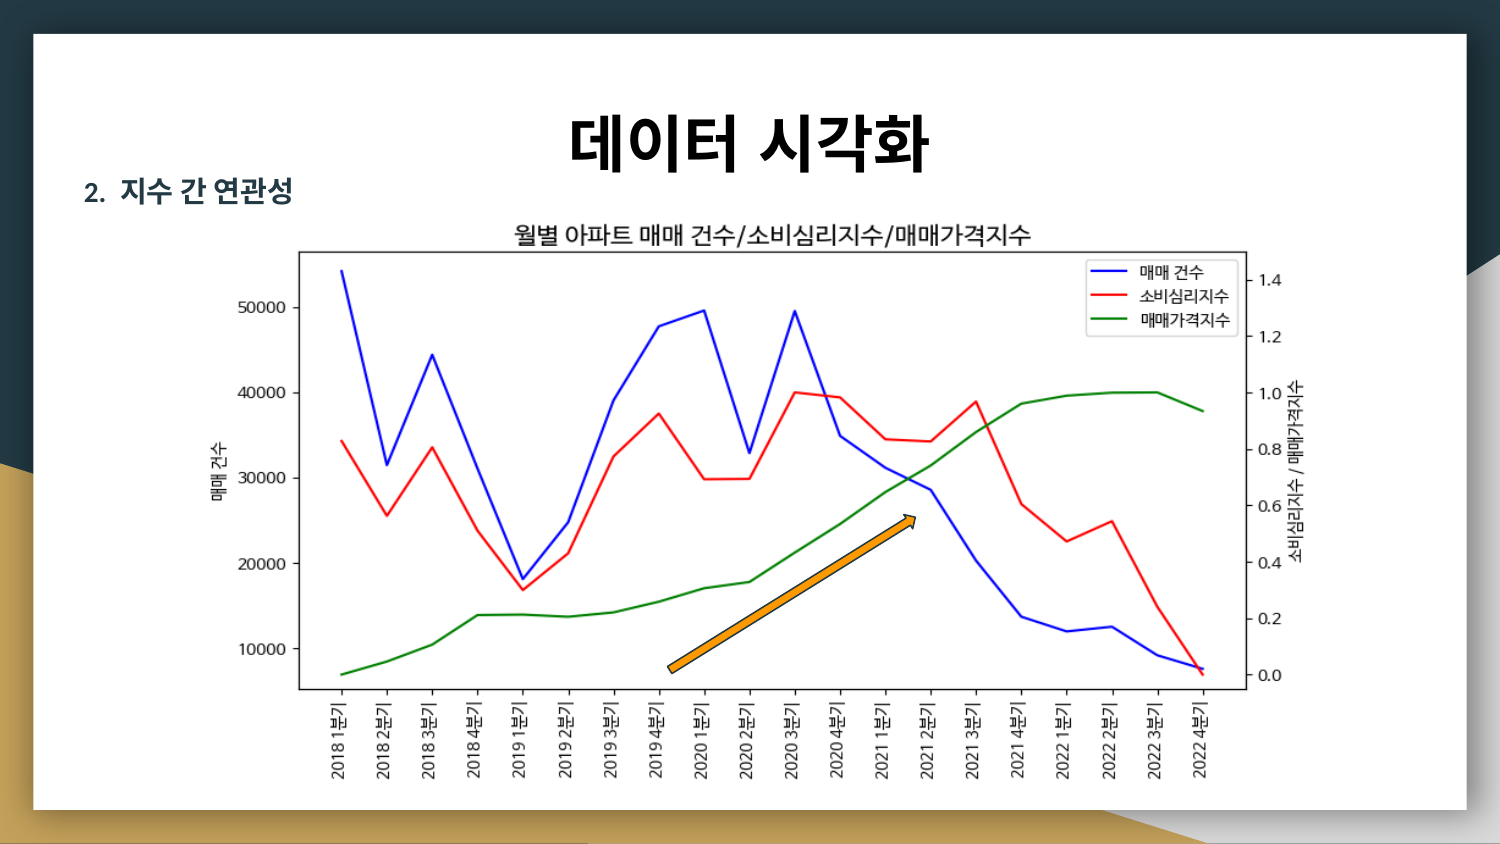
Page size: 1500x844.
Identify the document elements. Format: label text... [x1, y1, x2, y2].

title 데이터 시각화 [134, 63, 1366, 221]
list 2. 지수 간 연관성 [69, 161, 1301, 563]
picture [200, 212, 1318, 789]
